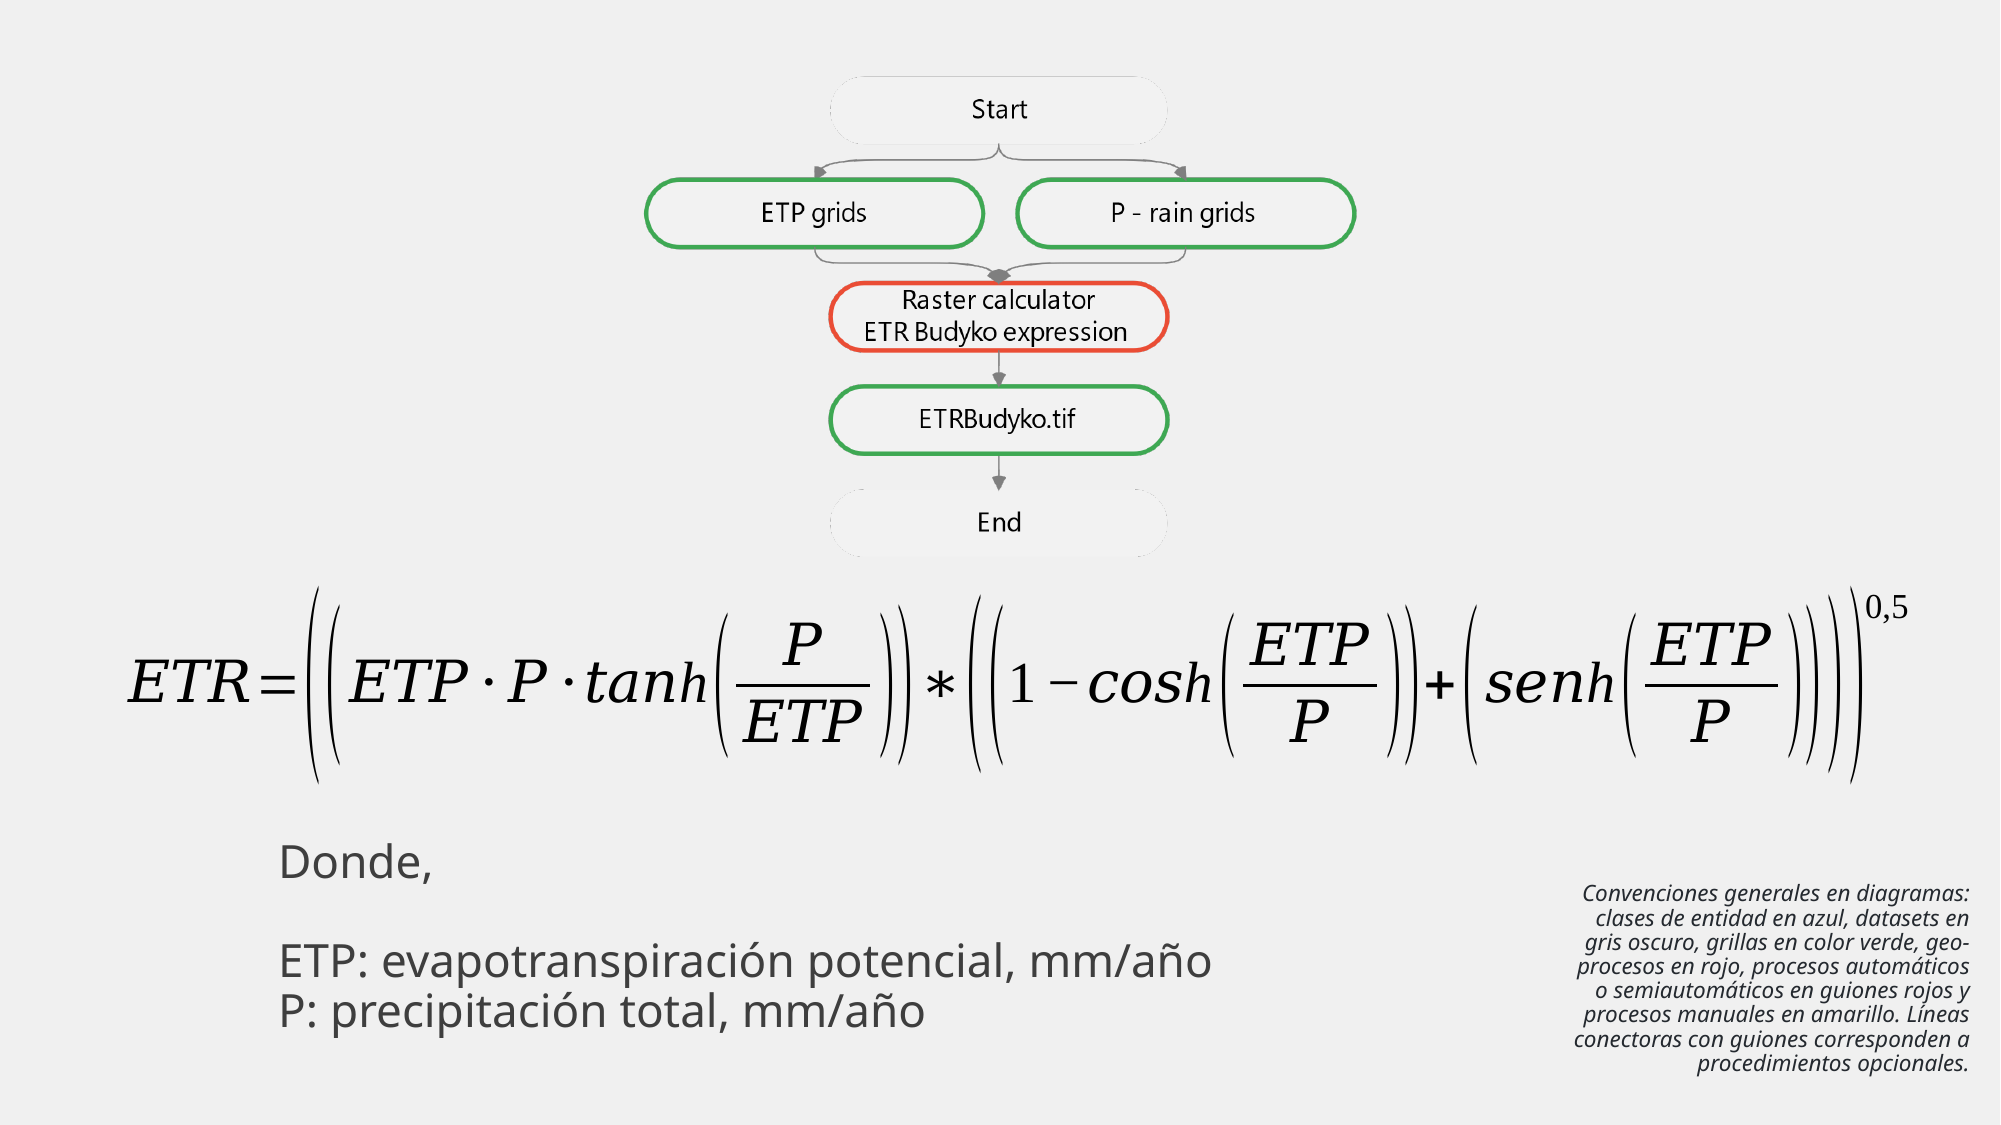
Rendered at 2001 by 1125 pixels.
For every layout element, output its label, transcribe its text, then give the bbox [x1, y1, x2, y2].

text_box Donde, ETP: evapotranspiración potencial, mm/año P: precipitación total, mm/año [263, 831, 1279, 1078]
picture [616, 47, 1384, 586]
title Convenciones generales en diagramas: clases de entidad en azul, datasets en gris oscuro, grillas en color verde, geo-procesos en rojo, procesos automáticos o semiautomáticos en guiones rojos y procesos manuales en amarillo. Líneas conectoras con guiones corresponden a procedimientos opcionales. [1554, 875, 1986, 1109]
